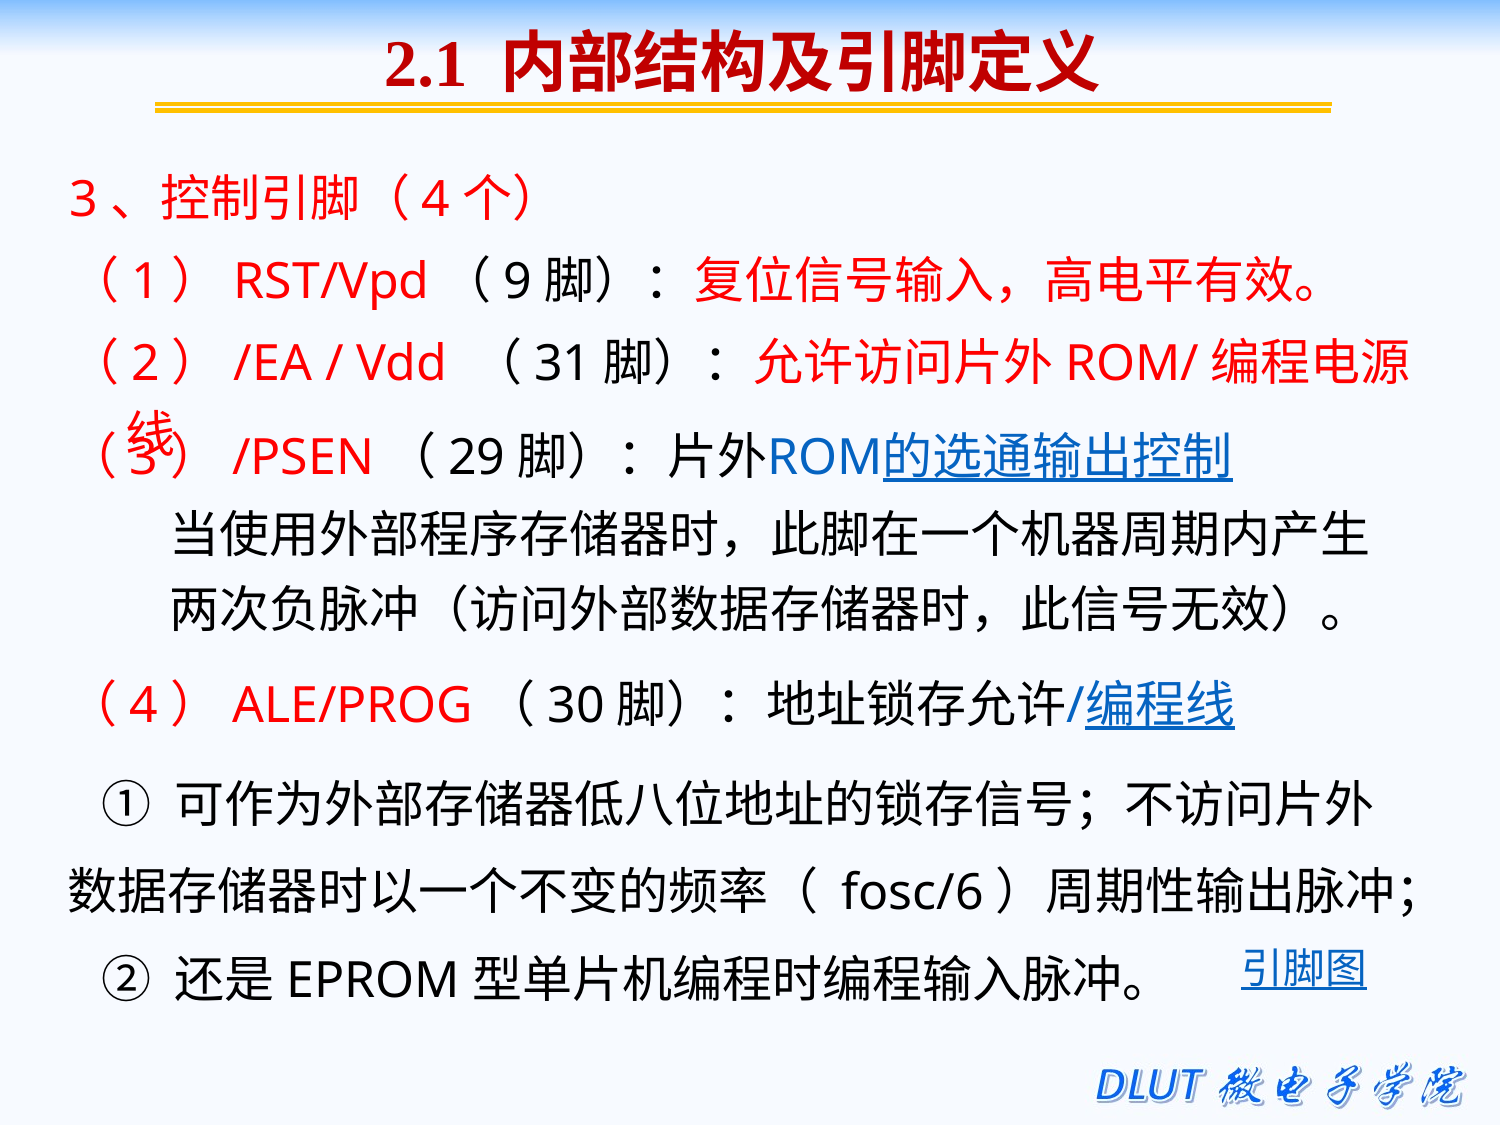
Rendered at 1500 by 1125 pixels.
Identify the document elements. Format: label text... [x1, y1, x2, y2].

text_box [154, 103, 1332, 111]
picture [0, 0, 1500, 1125]
text_box 2.1 内部结构及引脚定义 [369, 0, 1206, 103]
text_box （3）/PSEN（29脚）：片外ROM的选通输出控制 当使用外部程序存储器时，此脚在一个机器周期内产生 两次负脉冲（访问外部数据存储器时，此信号无效）。 （4）ALE/PROG（30脚）：地址锁存允许/编程线 ① 可作为外部存储器低八位地址的锁存信号；不访问片外 数据存储器时以一个不变的频率（ fosc/6）周期性输出脉冲； ② 还是EPROM型单片机编程时编程输入脉冲。 [53, 417, 1449, 856]
text_box 3、控制引脚（4个） （1）RST/Vpd（9脚）：复位信号输入，高电平有效。 （2）/EA / Vdd （31脚）：允许访问片外ROM/编程电源线 [54, 147, 1461, 514]
text_box 引脚图 [1226, 934, 1397, 1010]
